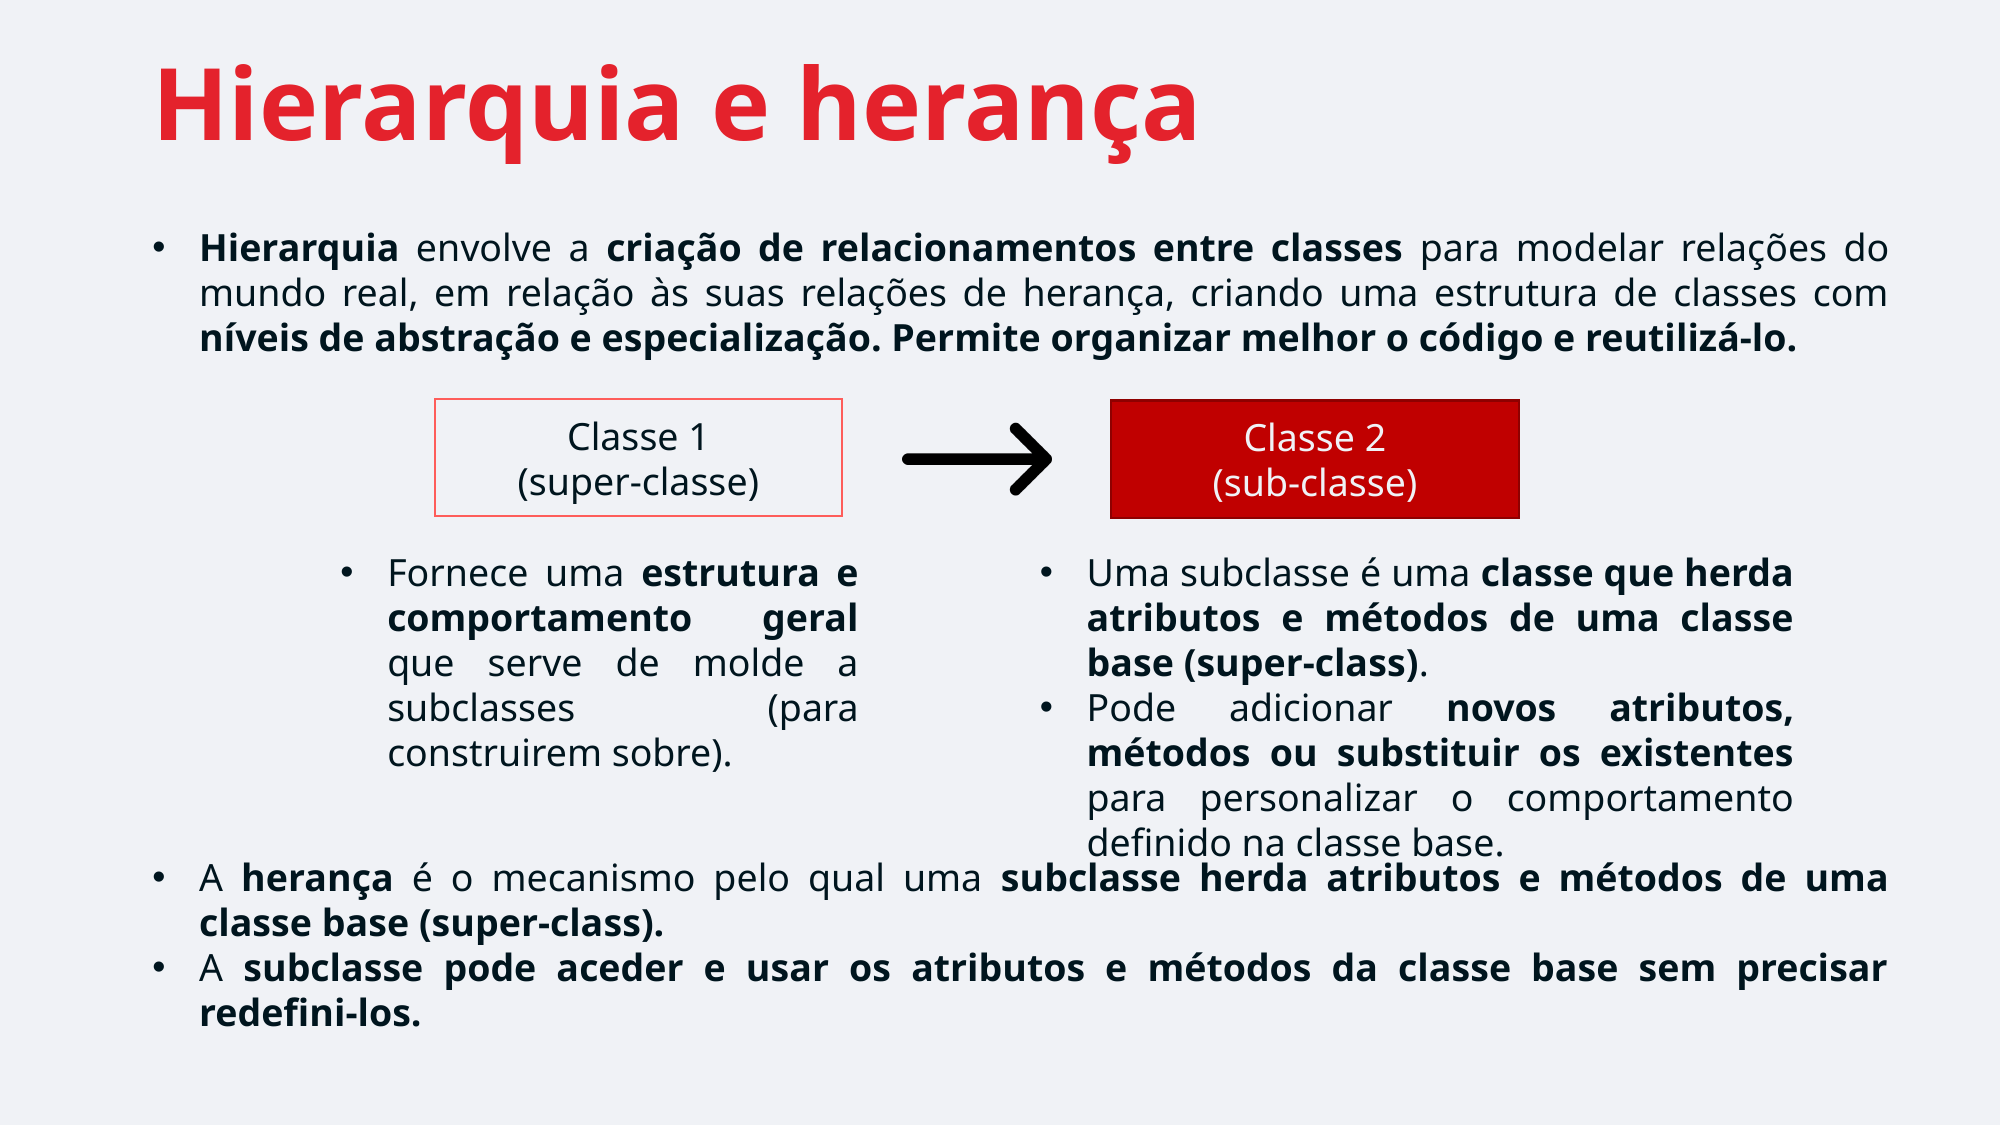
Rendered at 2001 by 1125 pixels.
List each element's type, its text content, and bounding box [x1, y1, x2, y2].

text_box Hierarquia envolve a criação de relacionamentos entre classes para modelar relações do mundo real, em relação às suas relações de herança, criando uma estrutura de classes com níveis de abstração e especialização. Permite organizar melhor o código e reutilizá-lo. A herança é o mecanismo pelo qual uma subclasse herda atributos e métodos de uma classe base (super-class). A subclasse pode aceder e usar os atributos e métodos da classe base sem precisar redefini-los. [137, 216, 1905, 1042]
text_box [1052, 398, 1519, 518]
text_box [434, 398, 902, 518]
picture [902, 384, 1052, 534]
text_box Uma subclasse é uma classe que herda atributos e métodos de uma classe base (super-class). Pode adicionar novos atributos, métodos ou substituir os existentes para personalizar o comportamento definido na classe base. [1024, 541, 1810, 872]
title Hierarquia e herança [137, 0, 1863, 216]
text_box Fornece uma estrutura e comportamento geral que serve de molde a subclasses (para construirem sobre). [325, 541, 874, 782]
